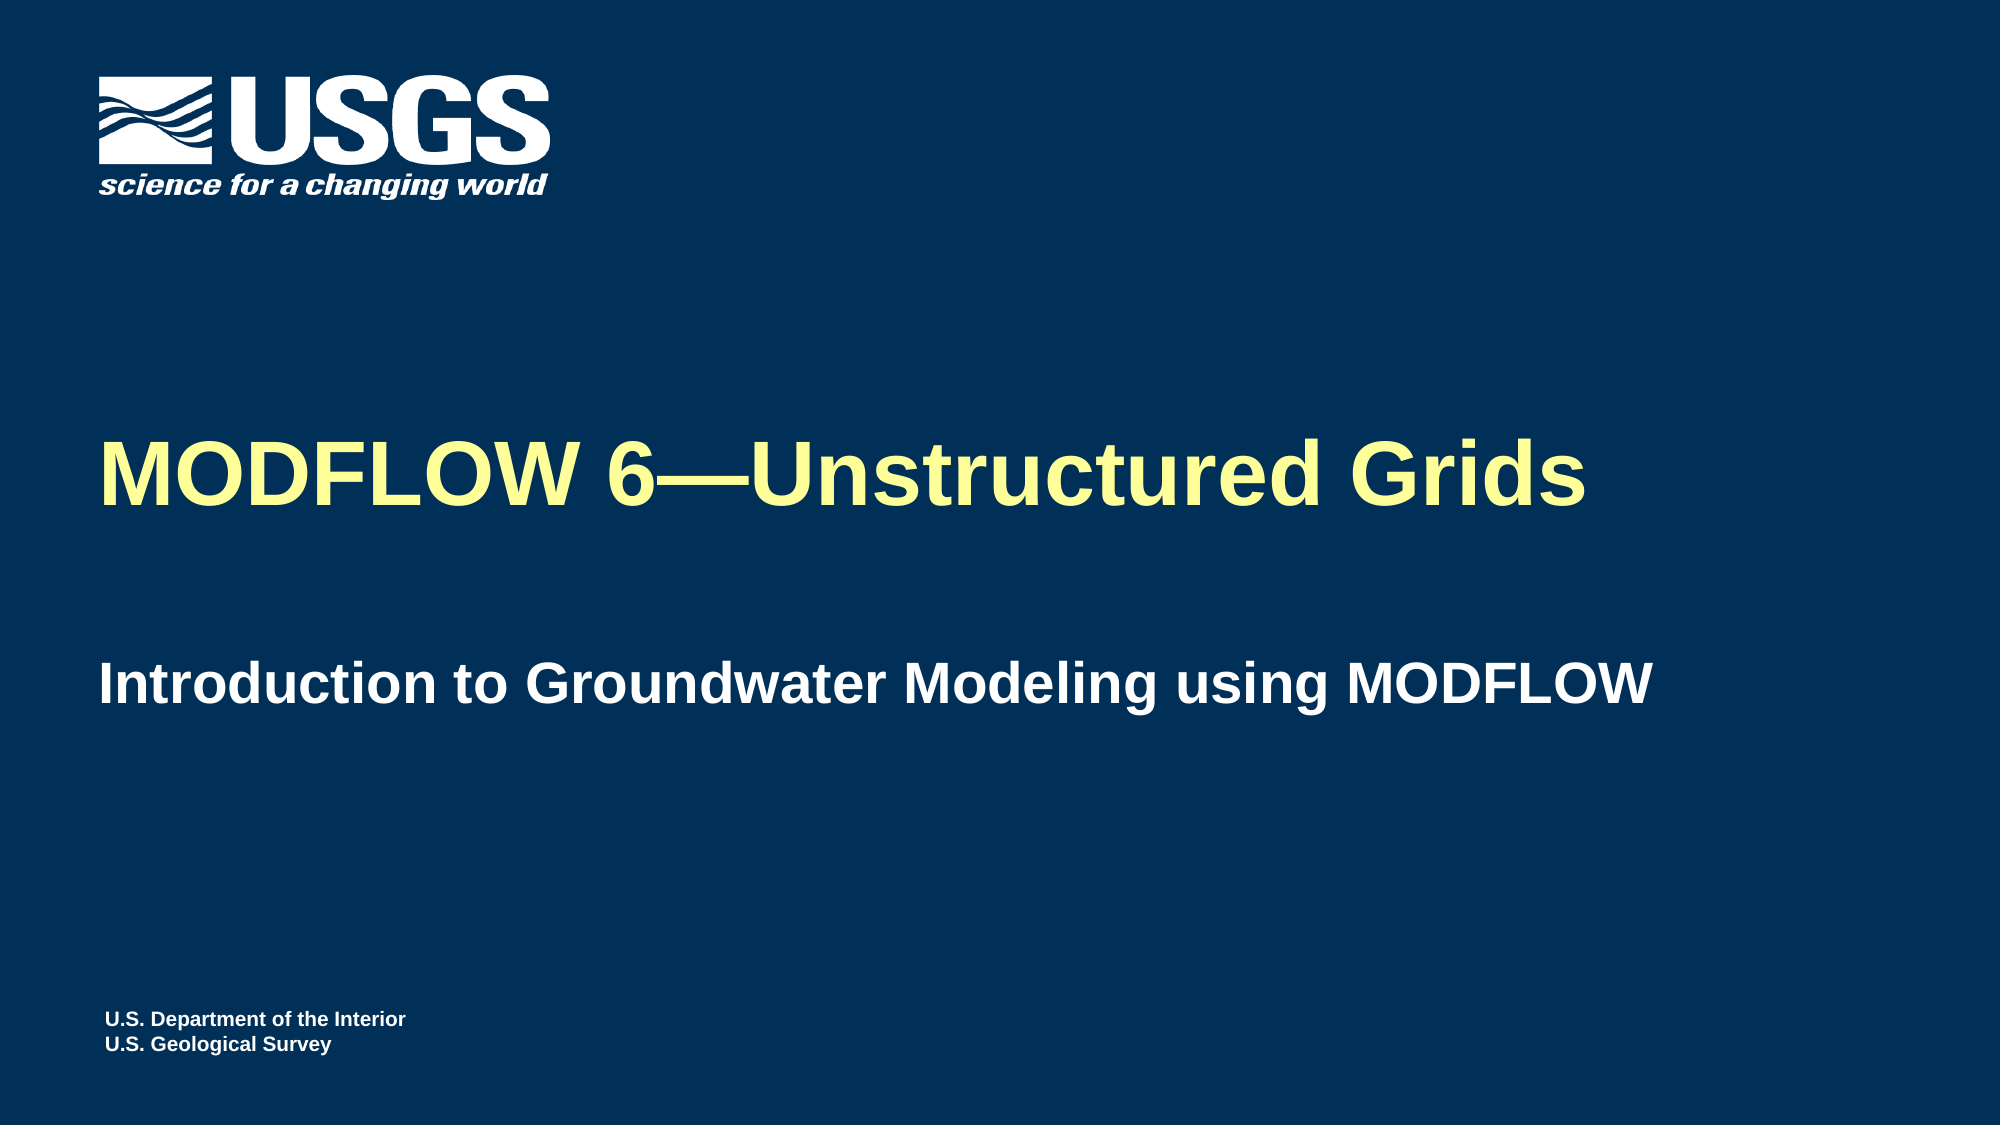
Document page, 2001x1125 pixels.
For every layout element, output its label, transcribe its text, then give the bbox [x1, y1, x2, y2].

title MODFLOW 6—Unstructured Grids [83, 375, 1900, 563]
subtitle Introduction to Groundwater Modeling using MODFLOW [83, 637, 1900, 925]
